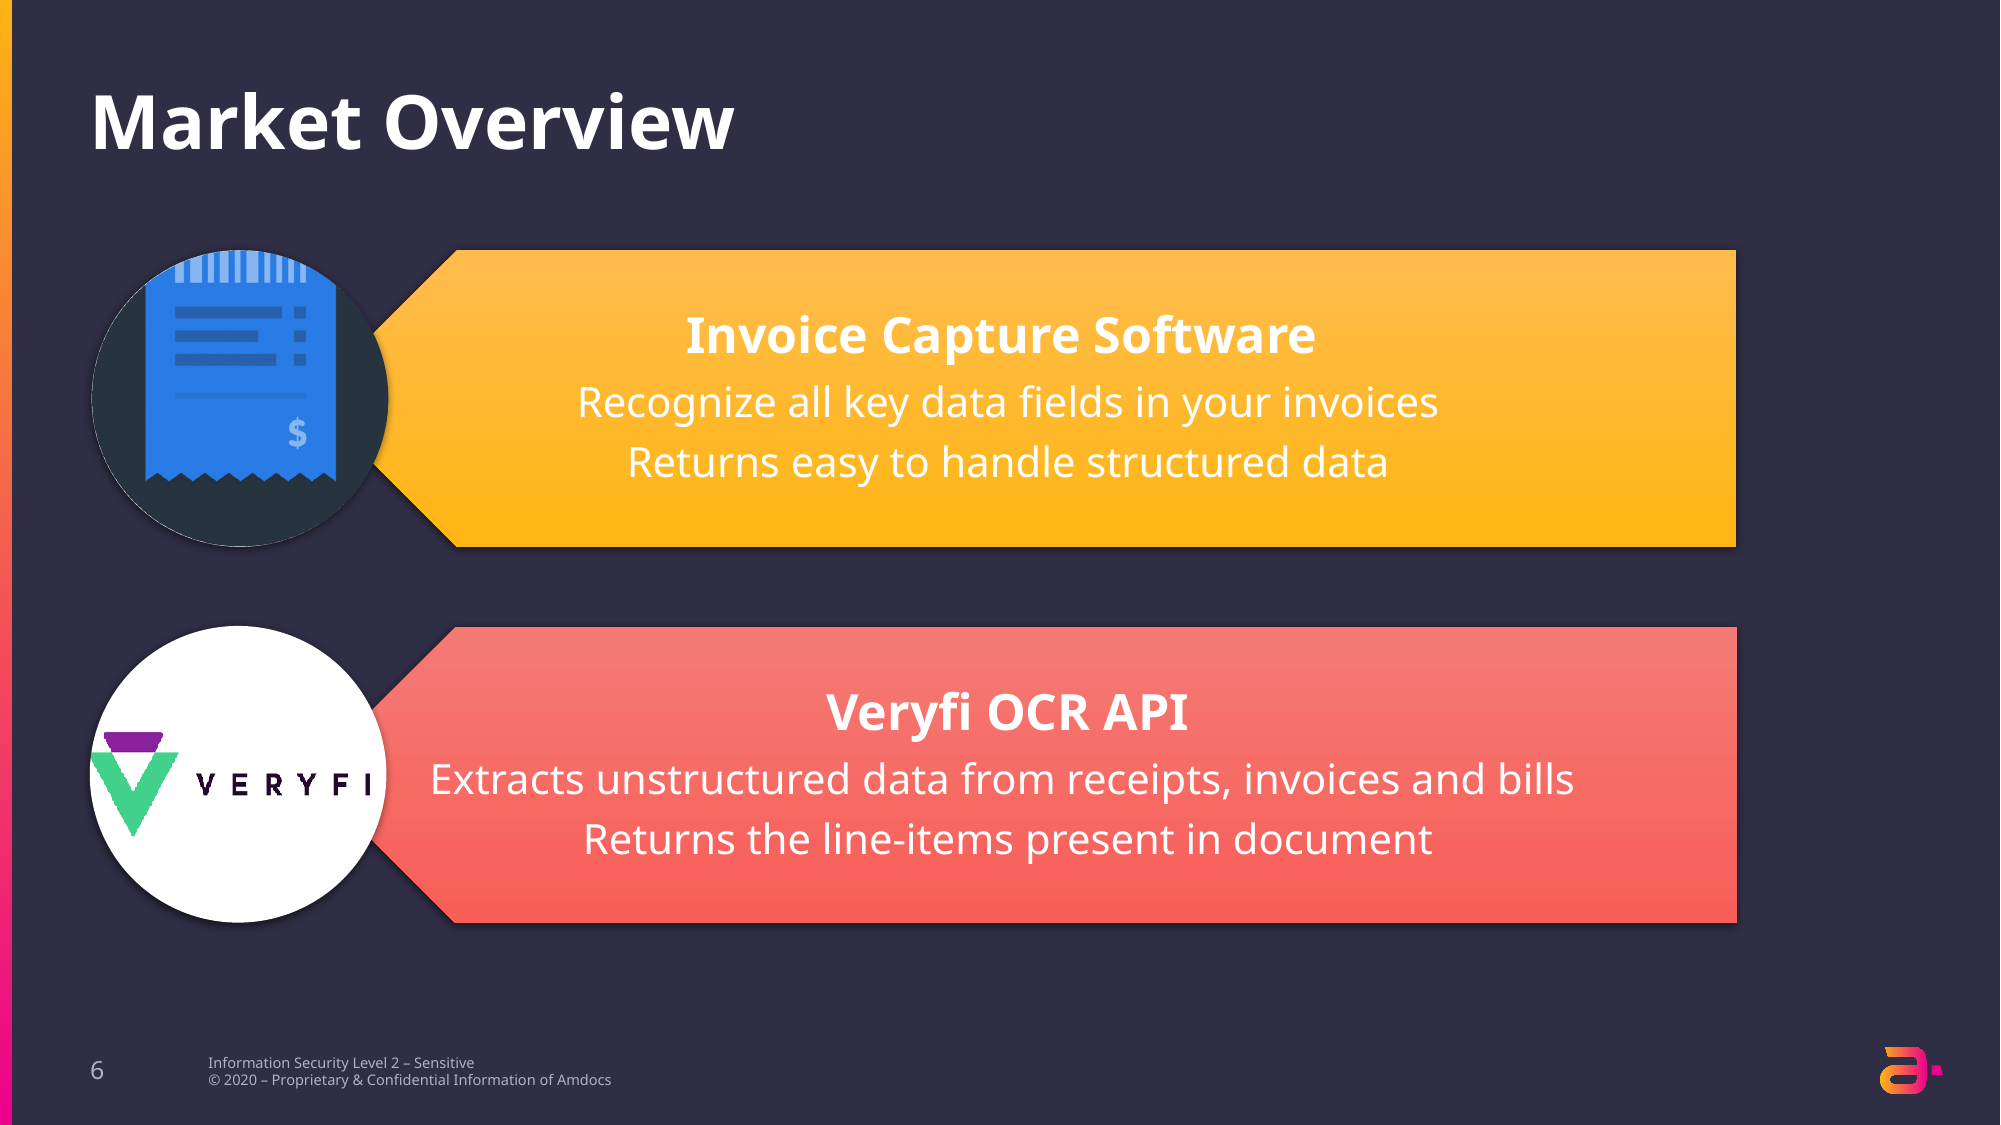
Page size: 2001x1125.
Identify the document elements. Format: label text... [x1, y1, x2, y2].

title Market Overview [89, 73, 1910, 165]
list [89, 249, 1910, 927]
